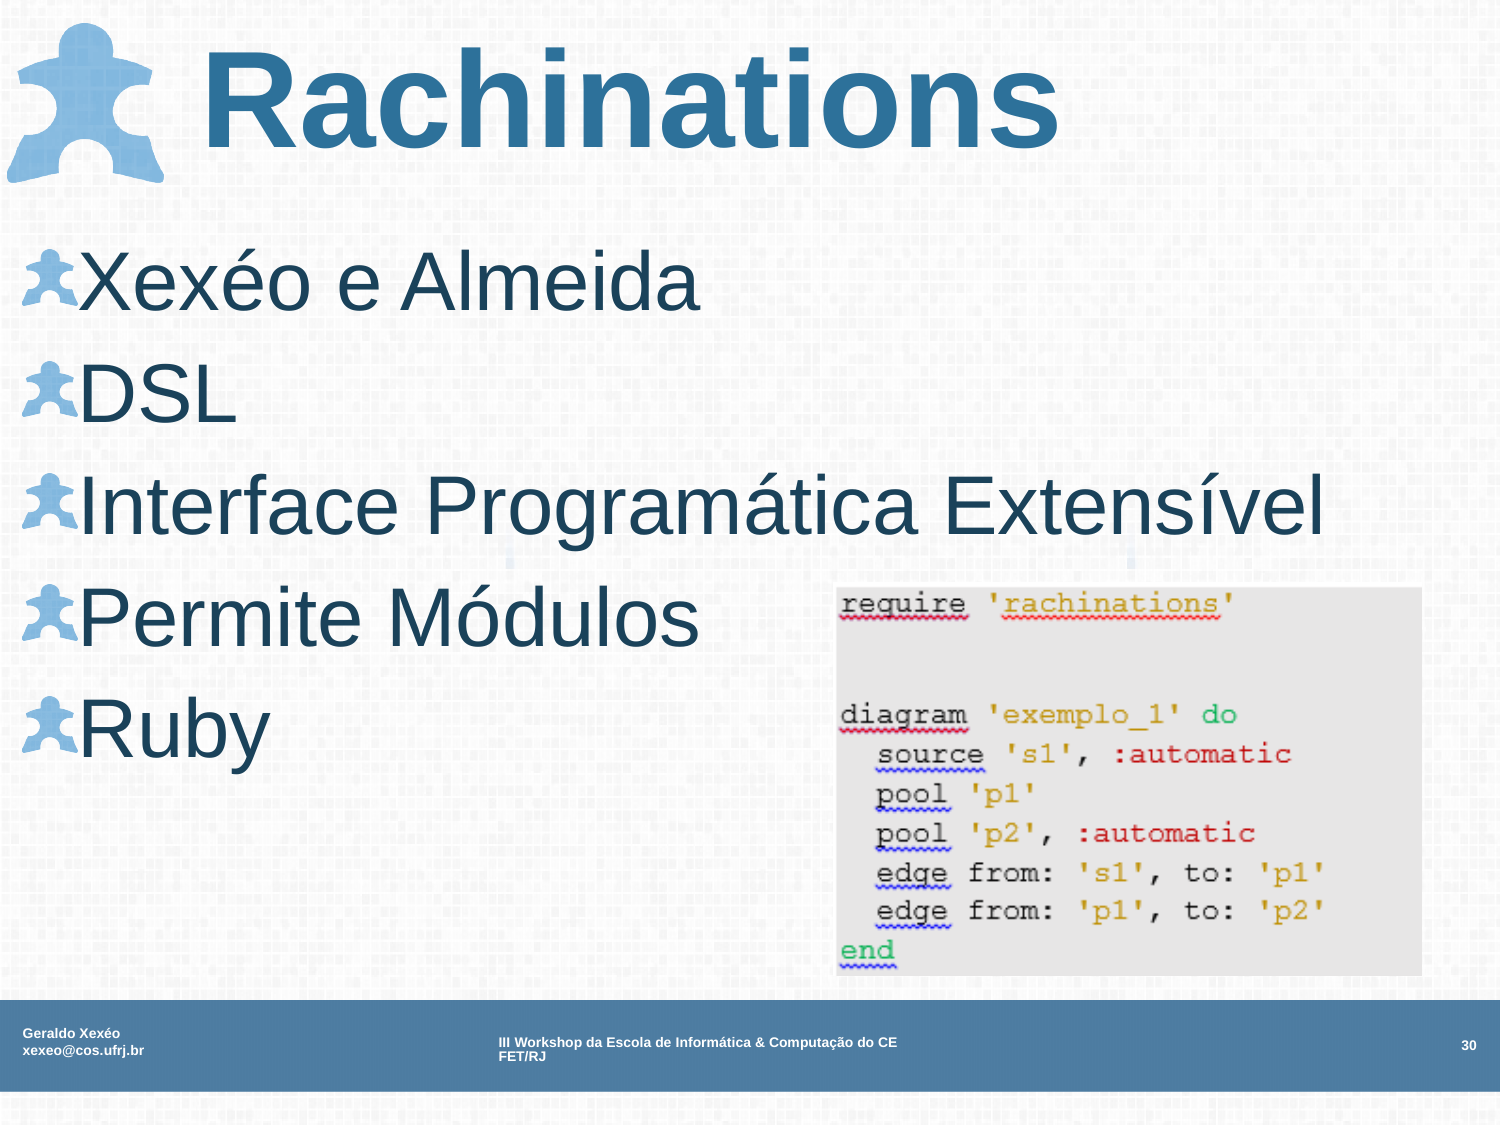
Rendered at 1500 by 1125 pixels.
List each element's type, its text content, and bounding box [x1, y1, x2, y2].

slide_number Geraldo Xexéo xexeo@cos.ufrj.br [7, 1017, 203, 1066]
footer III Workshop da Escola de Informática & Computação do CEFET/RJ [483, 1017, 919, 1066]
title Rachinations [185, 11, 1481, 195]
slide_number 30 [1297, 1021, 1492, 1069]
list Xexéo e Almeida DSL Interface Programática Extensível Permite Módulos Ruby [7, 220, 1481, 976]
picture [0, 0, 1500, 1125]
